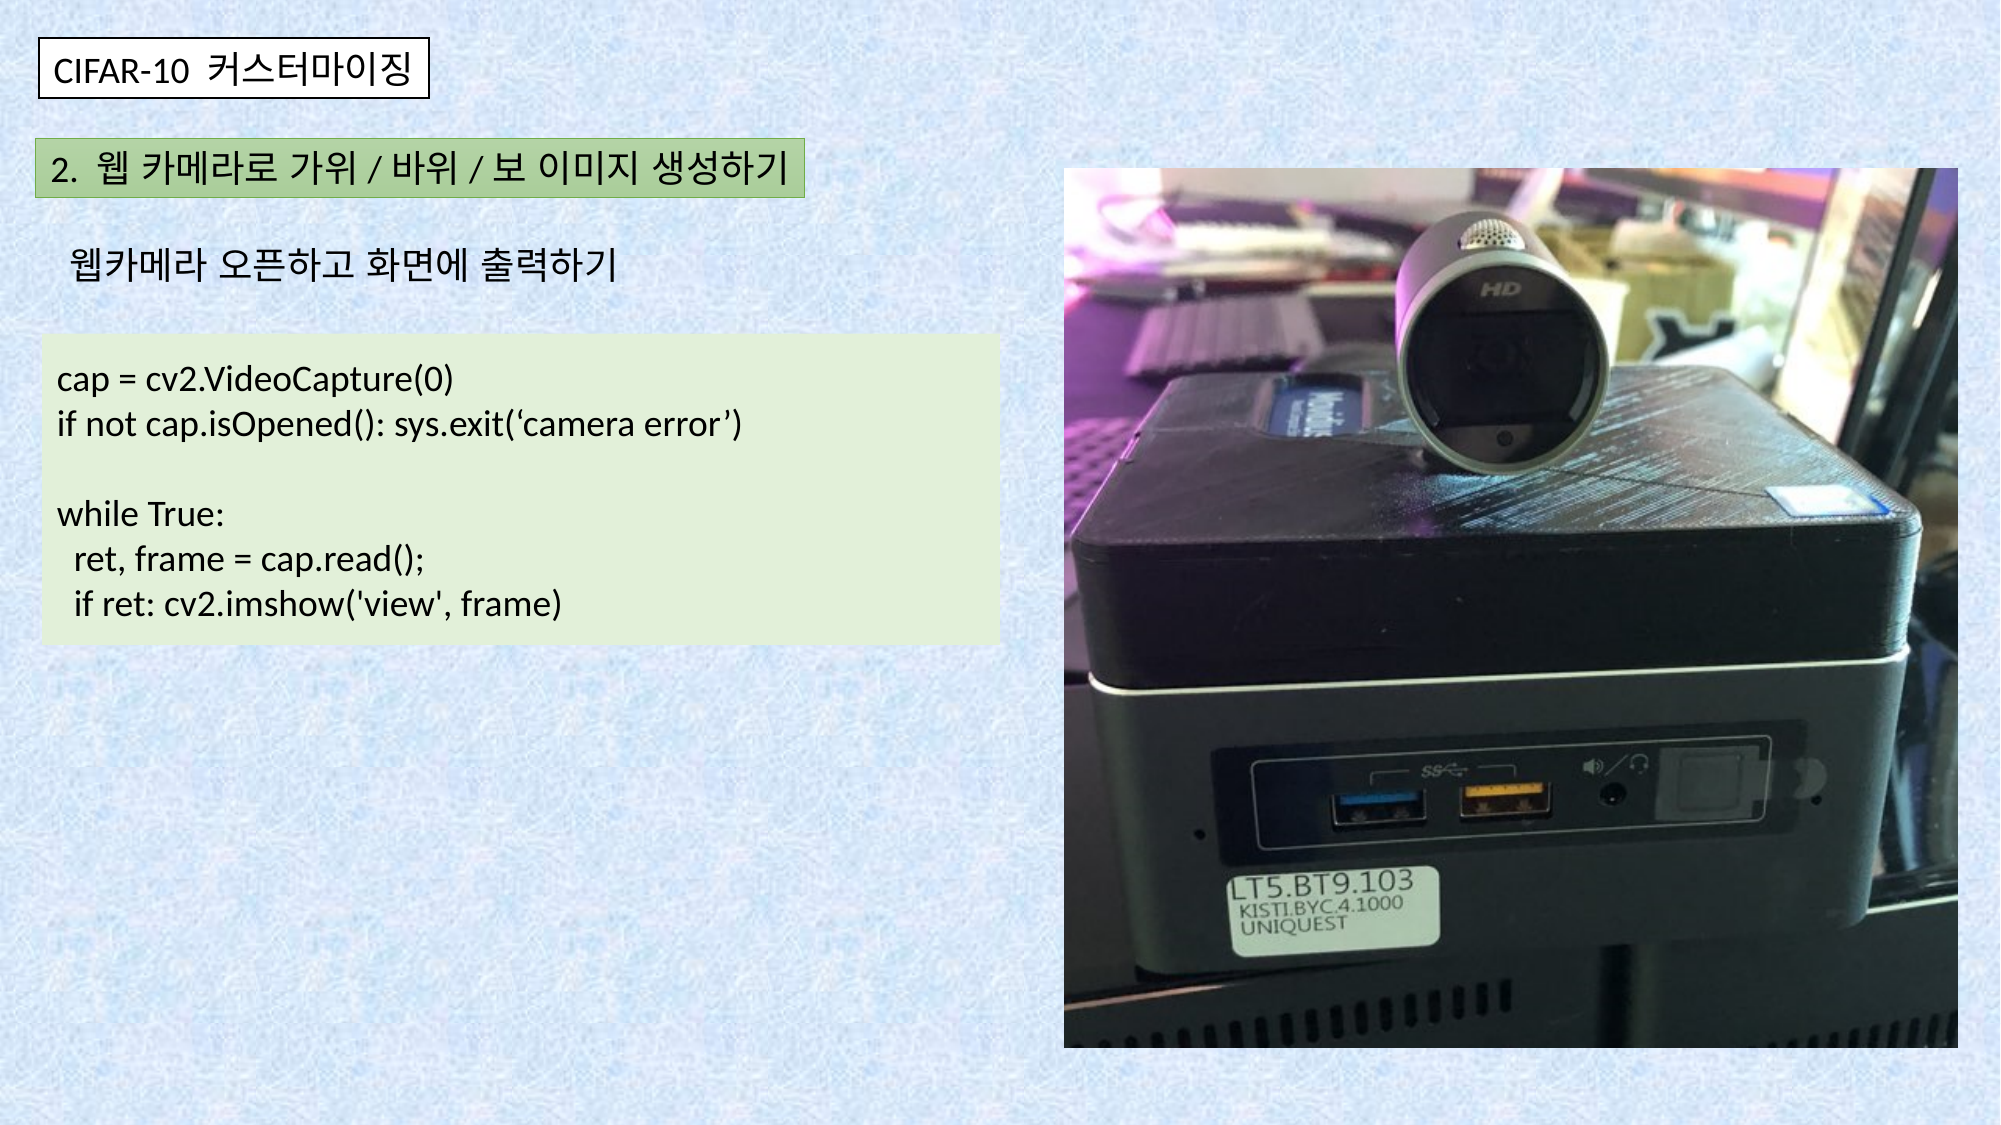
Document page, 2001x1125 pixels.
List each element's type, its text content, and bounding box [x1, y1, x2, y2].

text_box 웹카메라 오픈하고 화면에 출력하기 [55, 234, 634, 294]
text_box CIFAR-10 커스터마이징 [38, 37, 430, 99]
picture [0, 0, 2001, 1125]
text_box 2. 웹 카메라로 가위/바위/보 이미지 생성하기 [35, 138, 805, 198]
text_box cap = cv2.VideoCapture(0) if not cap.isOpened(): sys.exit(‘camera error’) while True: ret, frame = cap.read(); if ret: cv2.imshow('view', frame) [42, 333, 1000, 645]
